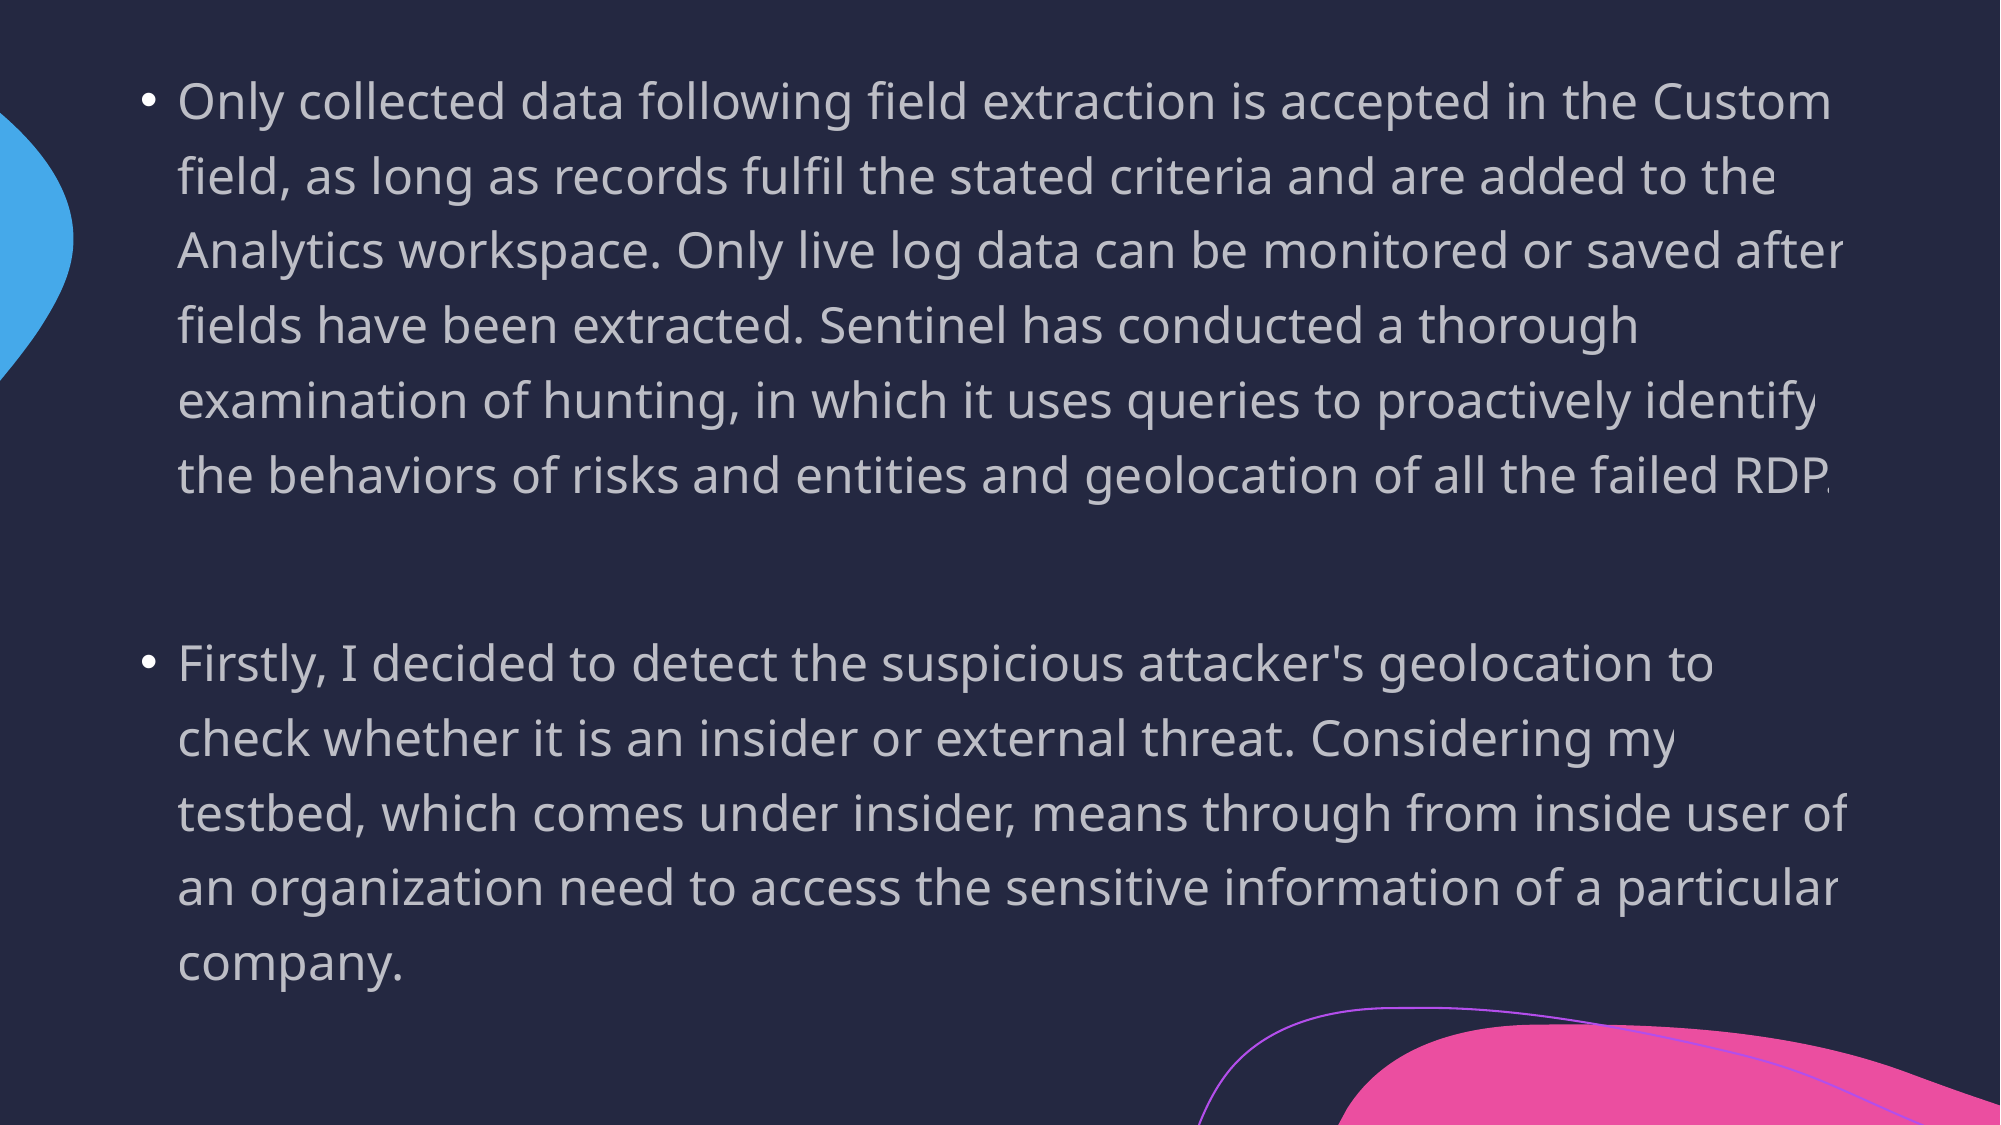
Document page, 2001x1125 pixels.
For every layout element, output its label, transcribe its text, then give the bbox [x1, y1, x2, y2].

list Only collected data following field extraction is accepted in the Custom field, as long as records fulfil the stated criteria and are added to the Analytics workspace. Only live log data can be monitored or saved after fields have been extracted. Sentinel has conducted a thorough examination of hunting, in which it uses queries to proactively identify the behaviors of risks and entities and geolocation of all the failed RDP. Firstly, I decided to detect the suspicious attacker's geolocation to check whether it is an insider or external threat. Considering my testbed, which comes under insider, means through from inside user of an organization need to access the sensitive information of a particular company. [125, 47, 1875, 1002]
